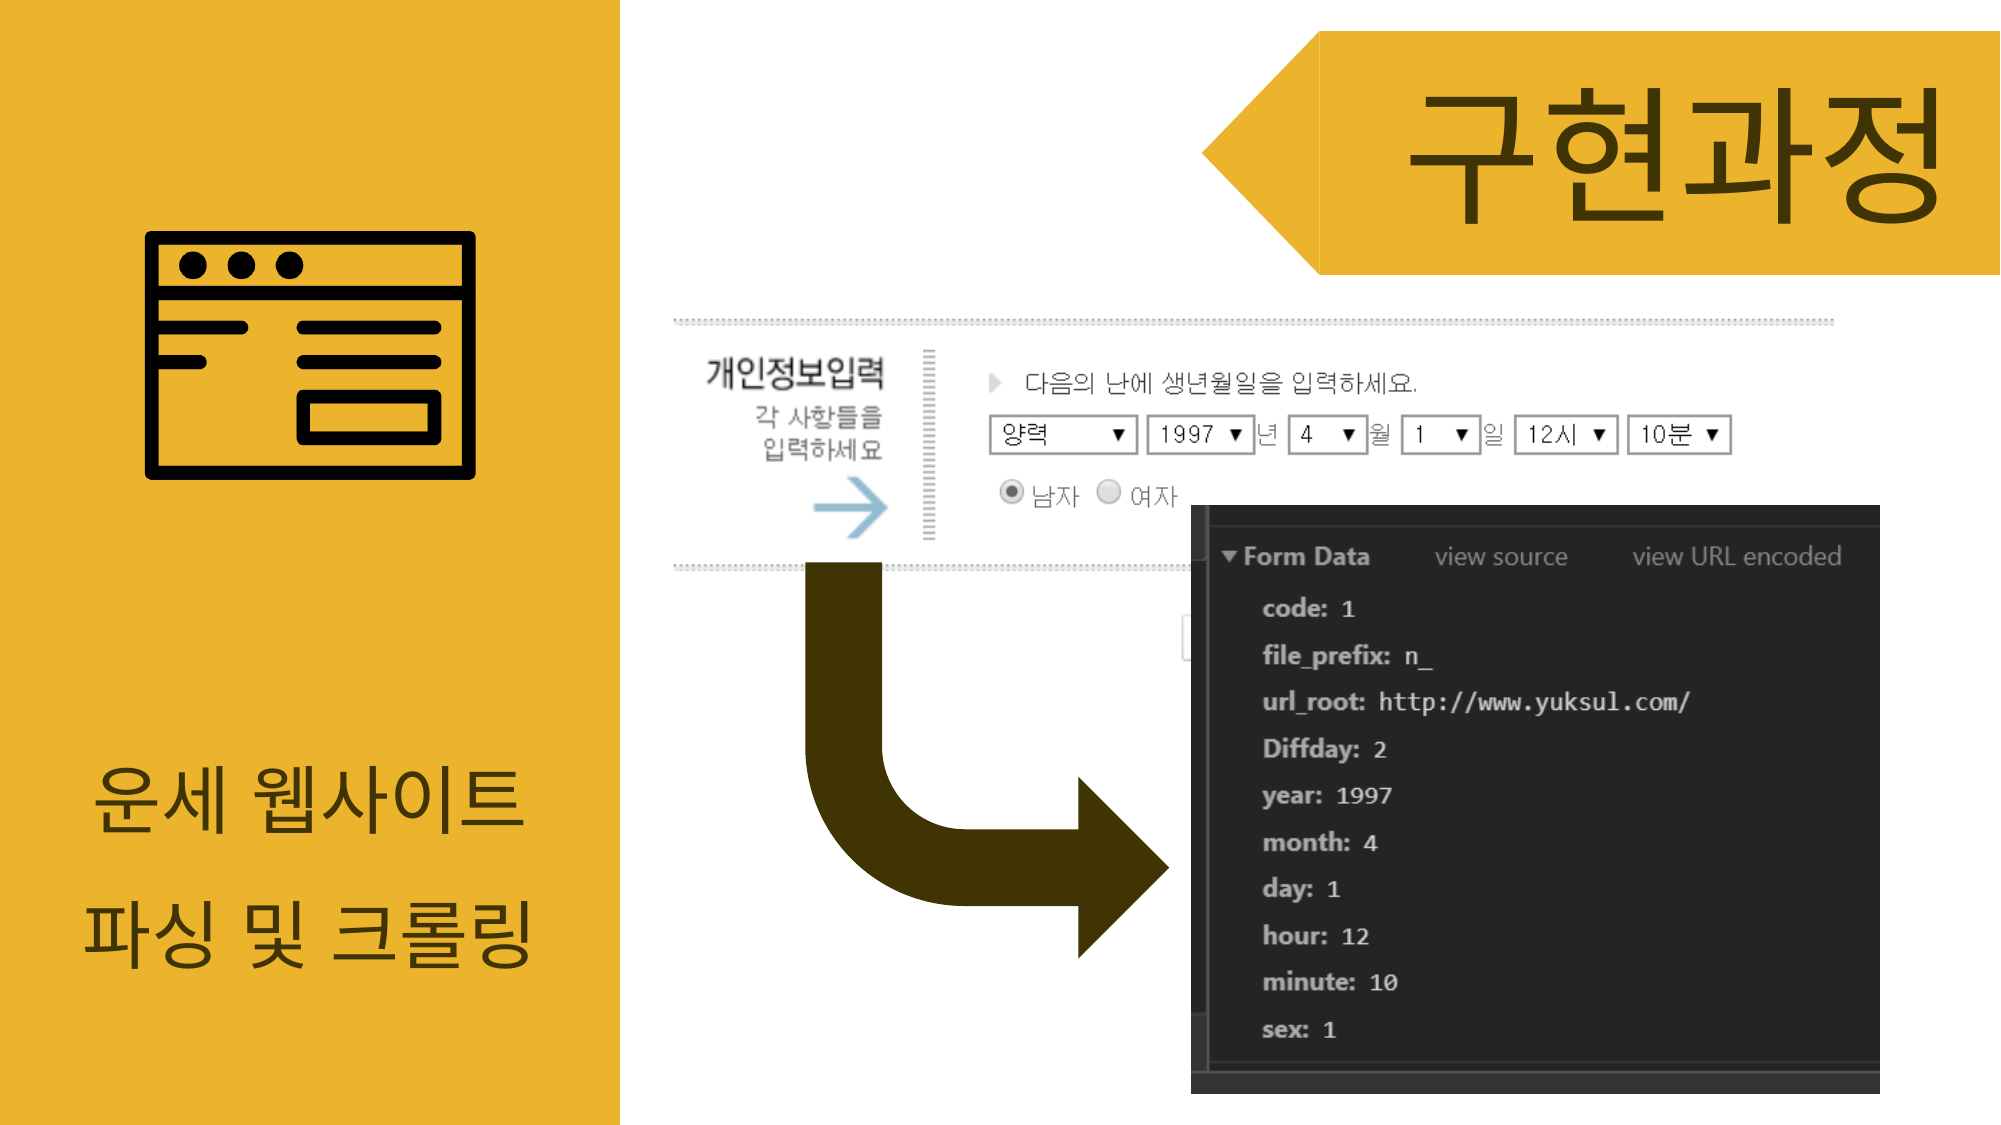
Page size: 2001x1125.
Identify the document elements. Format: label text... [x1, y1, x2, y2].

text_box [0, 0, 621, 561]
picture [650, 296, 1880, 1094]
picture [104, 178, 516, 534]
text_box 구현과정 [1319, 30, 2000, 276]
text_box 운세 웹사이트 파싱 및 크롤링 [0, 561, 621, 1125]
text_box [1200, 28, 1321, 278]
text_box [804, 675, 1171, 962]
